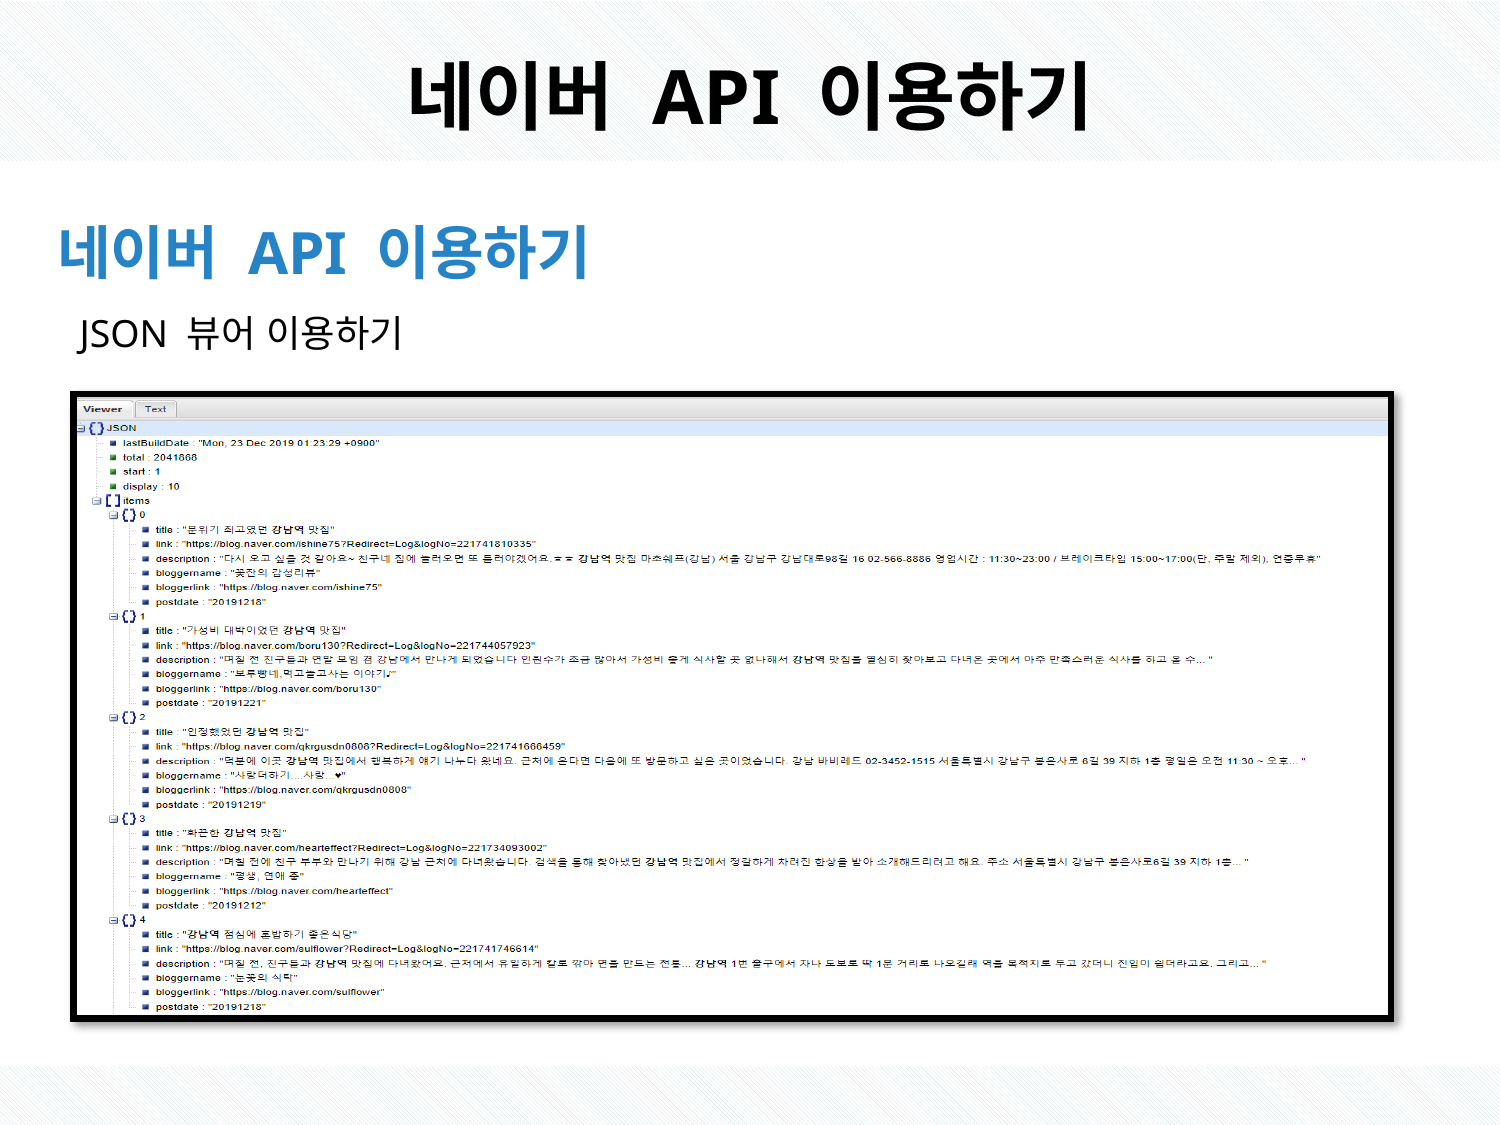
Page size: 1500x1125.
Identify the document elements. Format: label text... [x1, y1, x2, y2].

picture [76, 396, 1389, 1016]
title 네이버 API 이용하기 [0, 1, 1500, 161]
list 네이버 API 이용하기 [41, 208, 1500, 1071]
text_box JSON 뷰어 이용하기 [64, 302, 815, 363]
